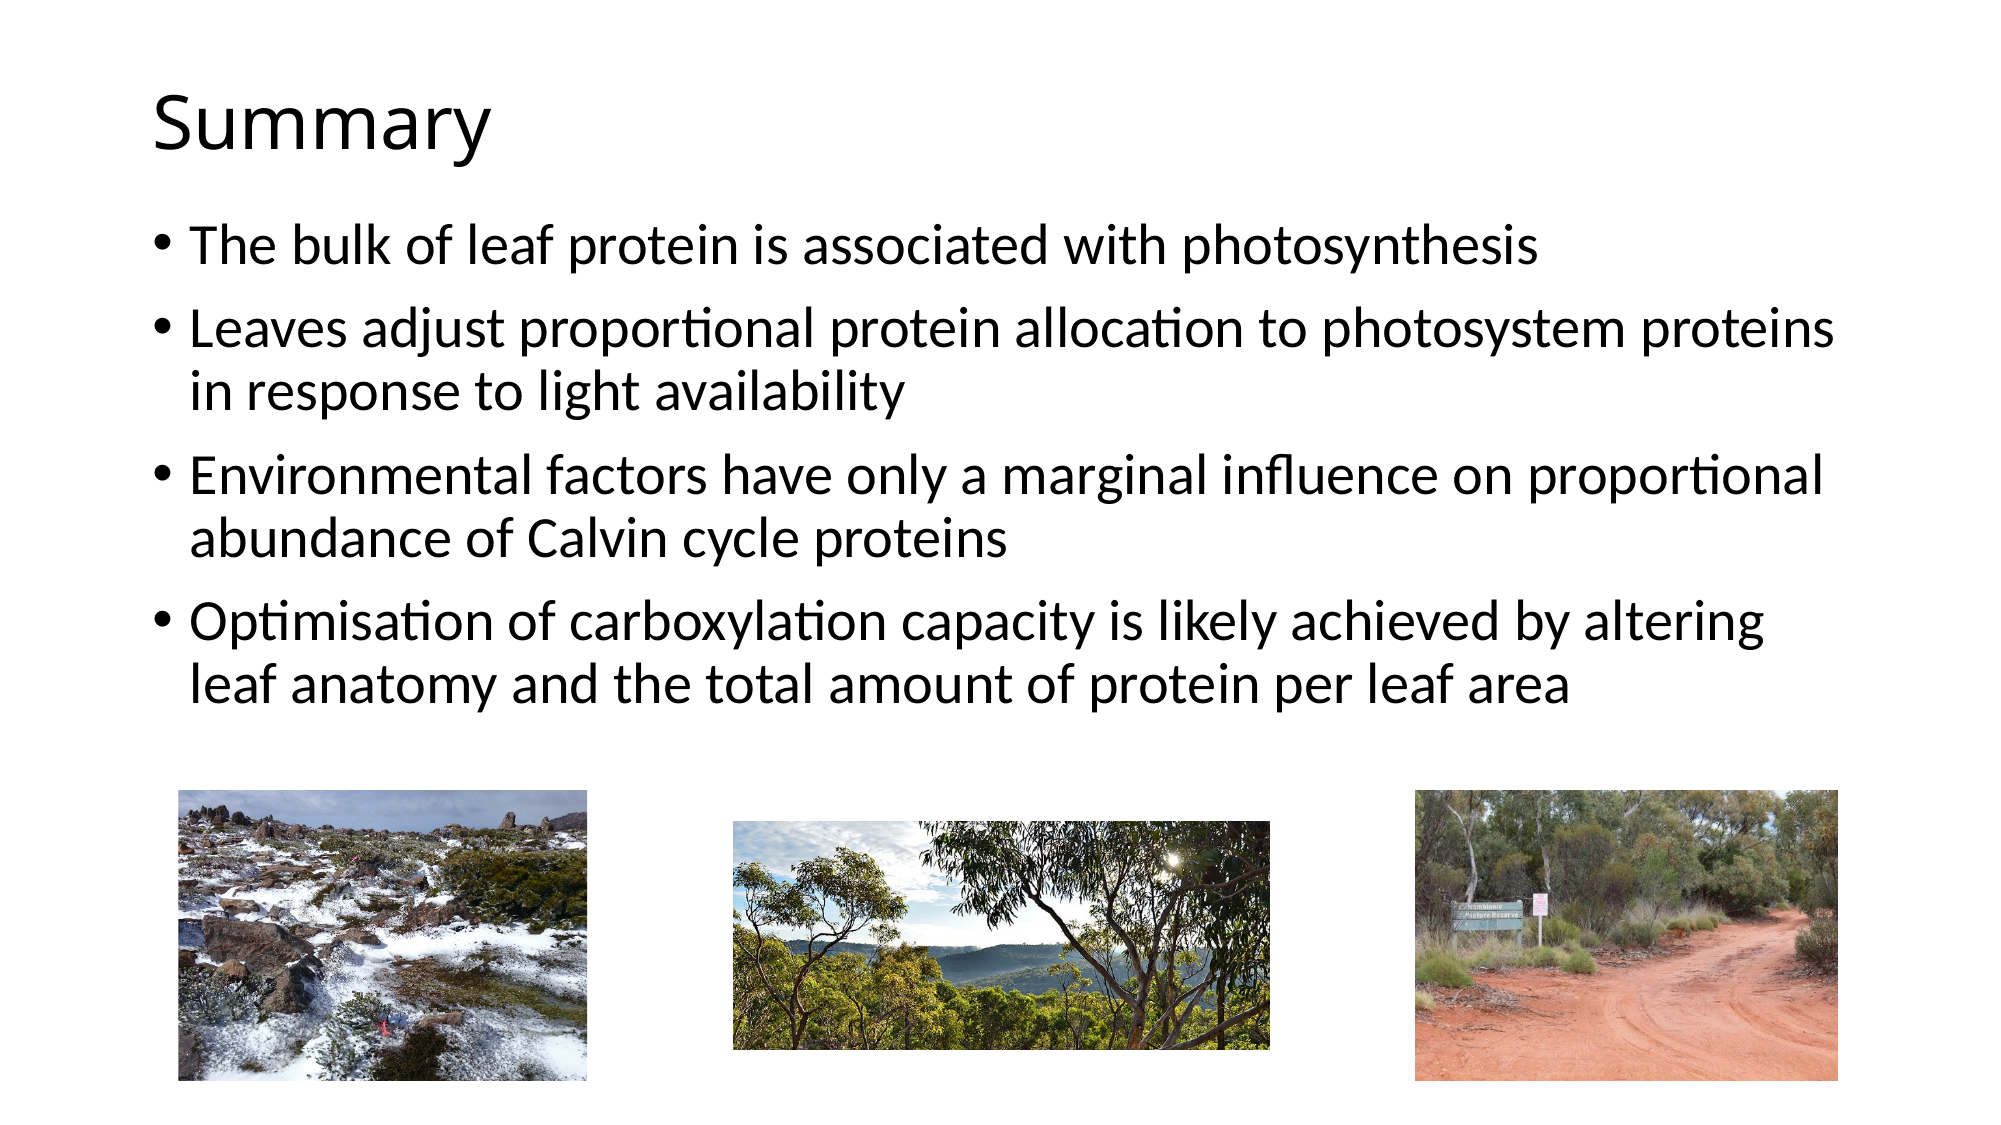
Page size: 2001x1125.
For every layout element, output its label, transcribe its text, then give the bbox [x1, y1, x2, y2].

picture [1415, 790, 1838, 1081]
picture [733, 821, 1270, 1050]
picture [178, 790, 588, 1081]
list The bulk of leaf protein is associated with photosynthesis Leaves adjust proportional protein allocation to photosystem proteins in response to light availability Environmental factors have only a marginal influence on proportional abundance of Calvin cycle proteins Optimisation of carboxylation capacity is likely achieved by altering leaf anatomy and the total amount of protein per leaf area [137, 206, 1863, 921]
title Summary [137, 16, 1863, 206]
